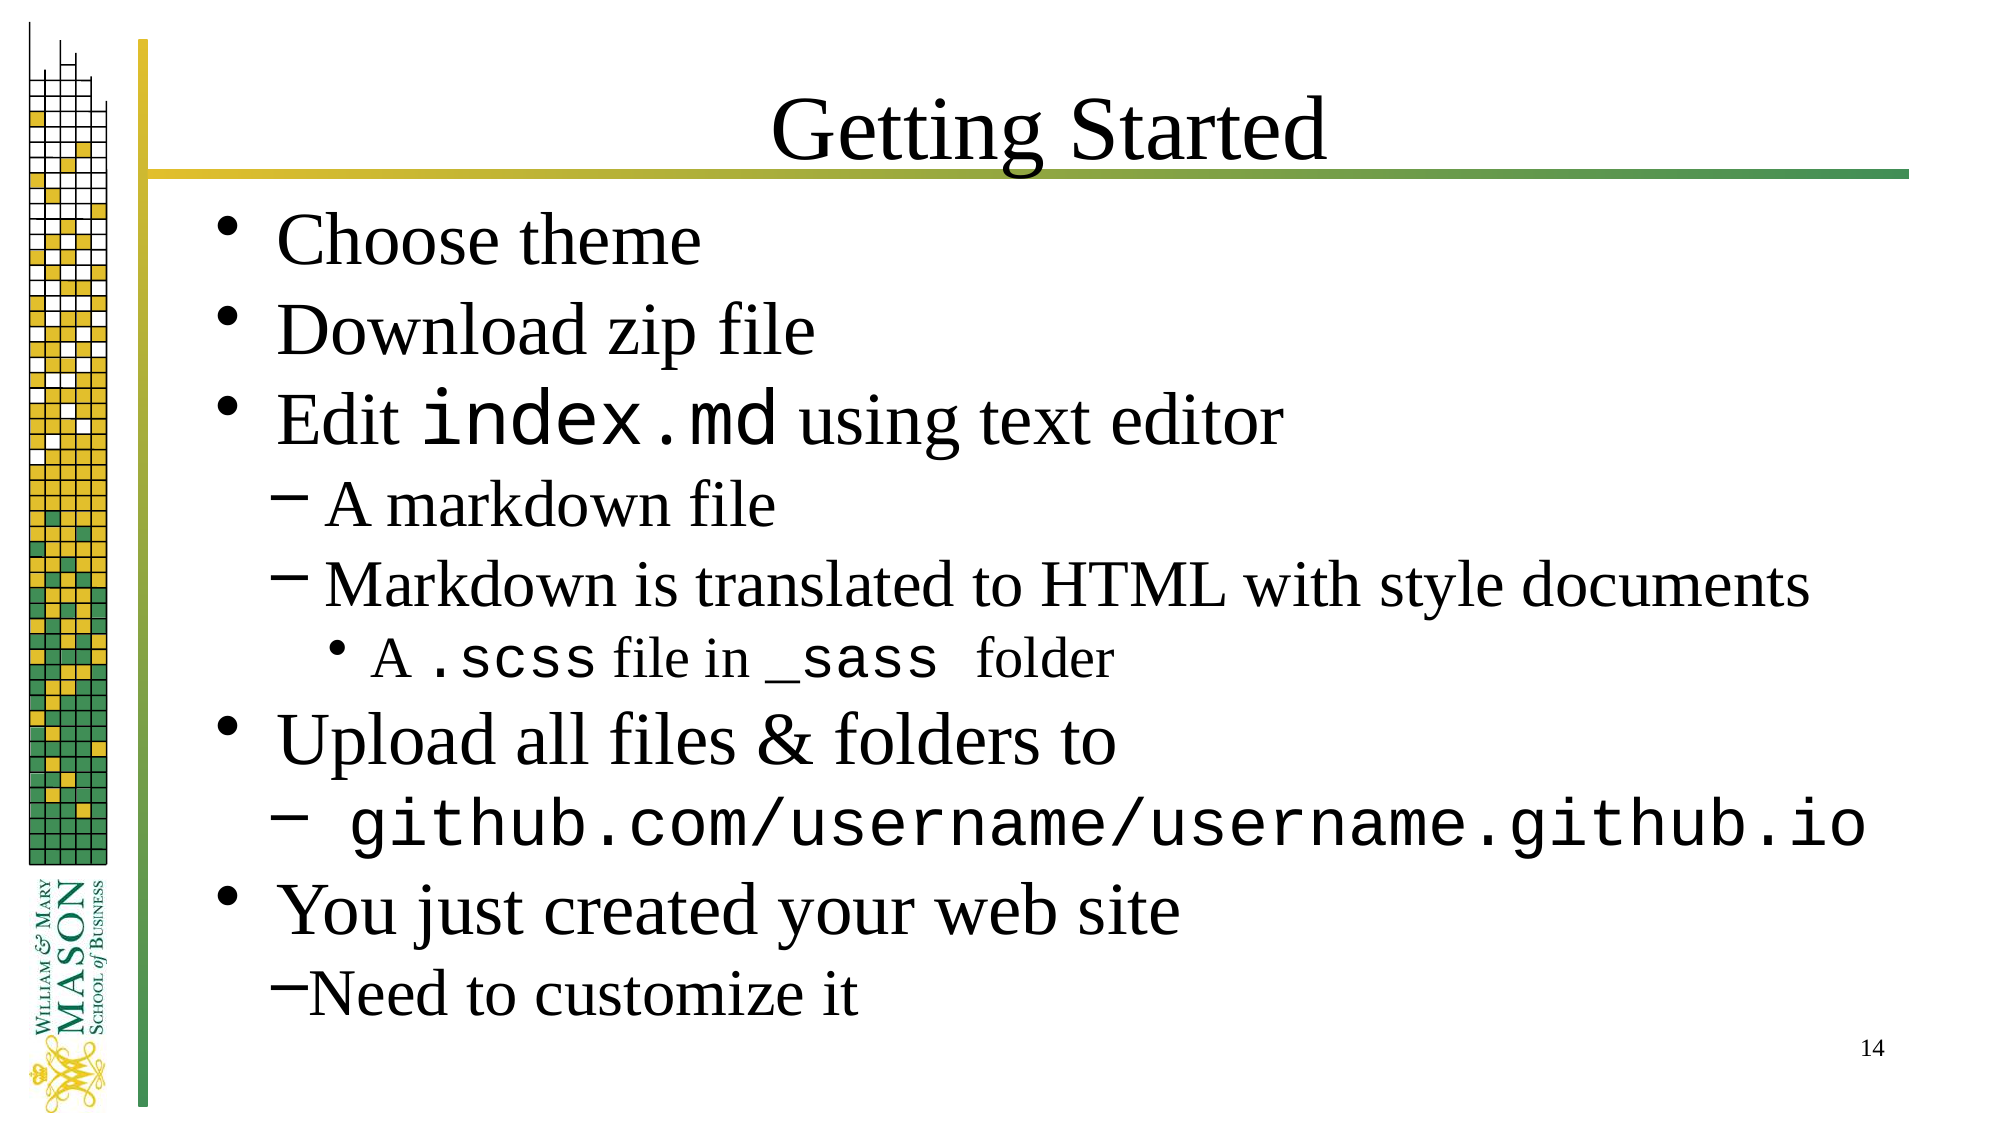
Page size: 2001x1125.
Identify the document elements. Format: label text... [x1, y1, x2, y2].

list Choose theme Download zip file Edit index.md using text editor A markdown file Markdown is translated to HTML with style documents A .scss file in _sass folder Upload all files & folders to github.com/username/username.github.io You just created your web site Need to customize it [200, 181, 1900, 1005]
picture [29, 879, 107, 1113]
slide_number 14 [1398, 1024, 1901, 1103]
title Getting Started [200, 45, 1900, 181]
